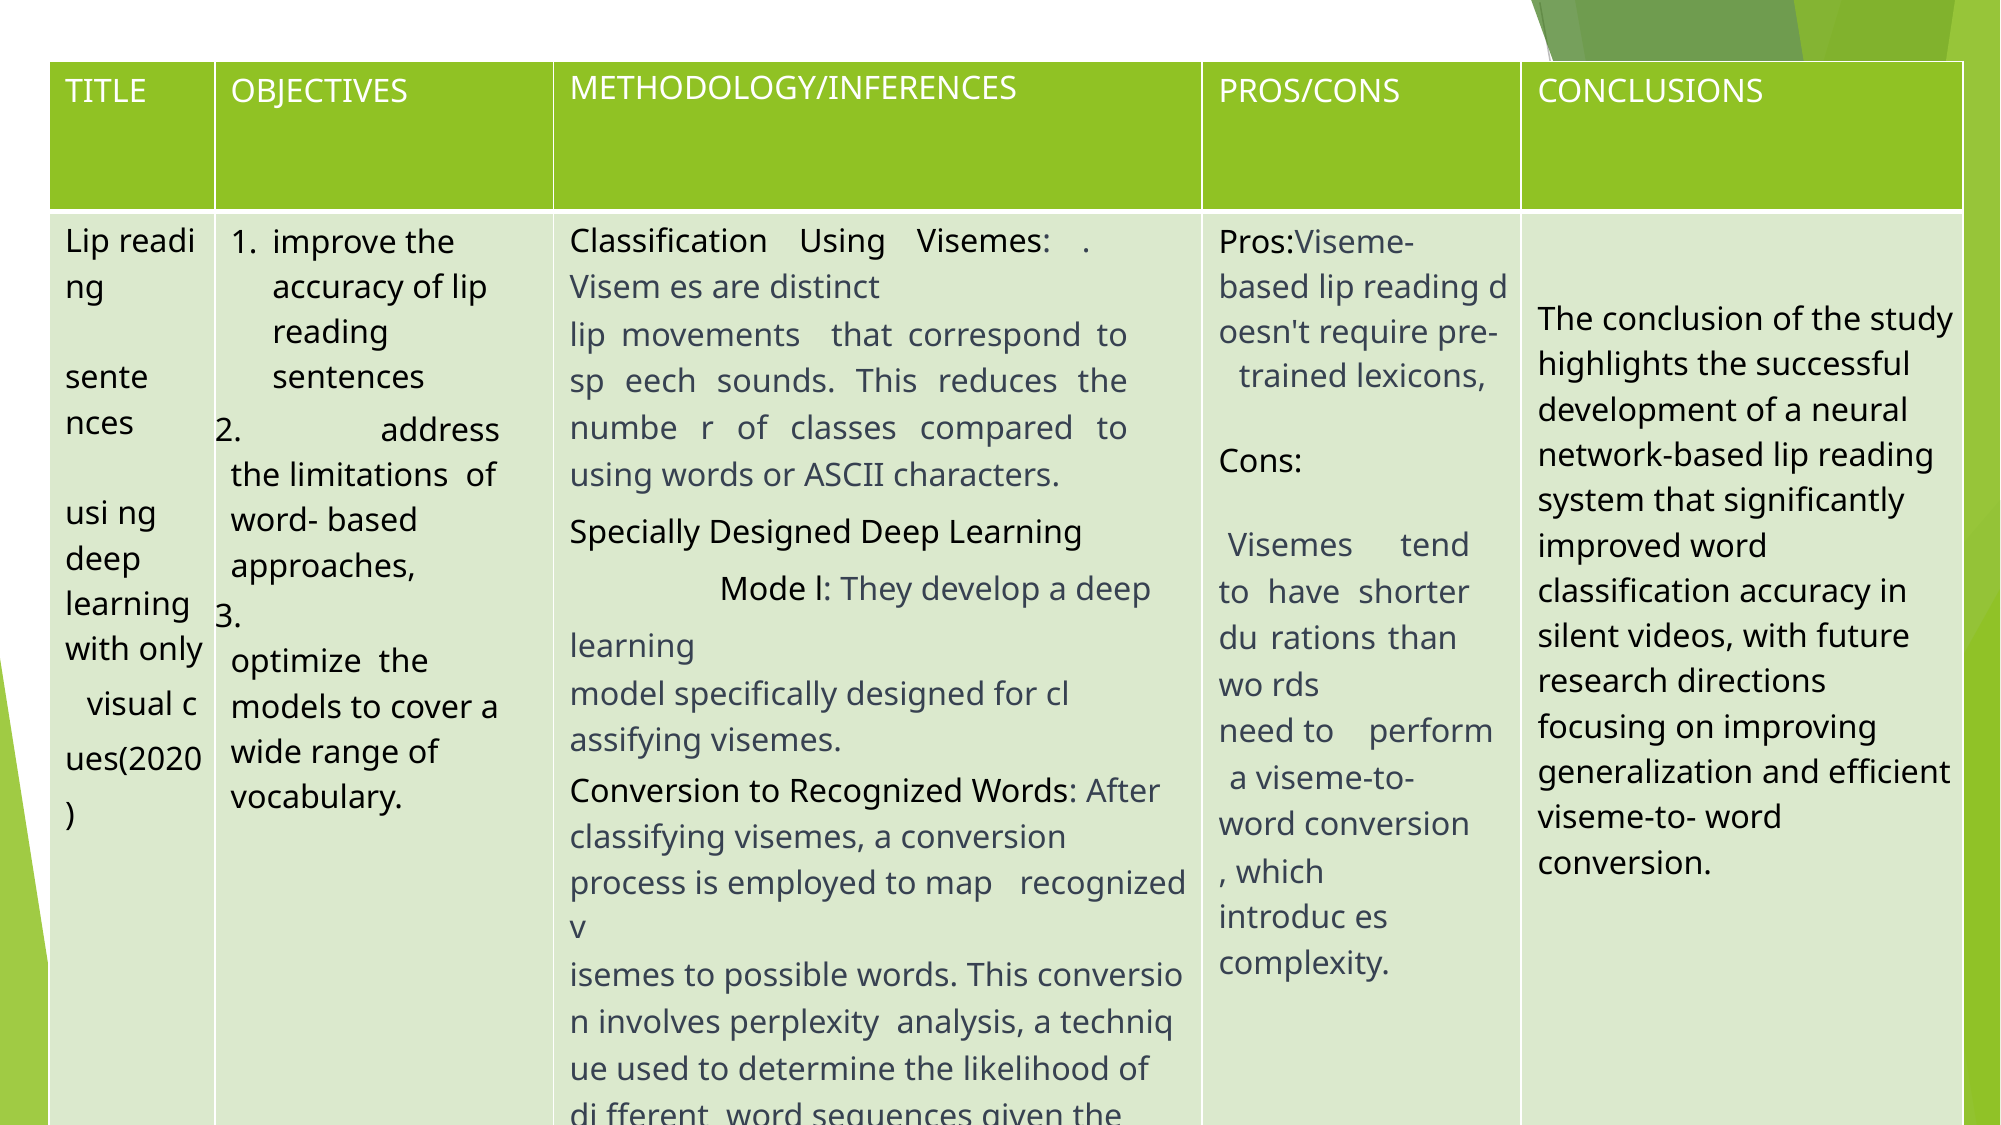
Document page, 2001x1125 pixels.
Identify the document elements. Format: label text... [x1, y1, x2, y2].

table_header CONCLUSIONS [1522, 62, 1962, 209]
table_header OBJECTIVES [216, 62, 553, 209]
table_header METHODOLOGY/INFERENCES [554, 62, 1201, 209]
table_cell Pros:Viseme- based lip reading d oesn't require pre- trained lexicons, Cons: Visemes tend to have shorter du rations than wo rds need to perform a viseme-to- word conversion , which introduc es complexity. [1203, 214, 1520, 1125]
table_cell The conclusion of the study highlights the successful development of a neural network-based lip reading system that significantly improved word classification accuracy in silent videos, with future research directions focusing on improving generalization and efficient viseme-to- word conversion. [1522, 214, 1962, 1125]
table_header TITLE [50, 62, 214, 209]
table_cell Lip readi ng sente nces usi ng deep learning with only visual c ues(2020) [50, 214, 214, 1125]
table_header PROS/CONS [1203, 62, 1520, 209]
table_cell improve the accuracy of lip reading sentences address the limitations of word- based approaches, optimize the models to cover a wide range of vocabulary. [216, 214, 553, 1125]
table_cell Classification Using Visemes: . Visem es are distinct lip movements that correspond to sp eech sounds. This reduces the numbe r of classes compared to using words or ASCII characters. Specially Designed Deep Learning Mode l: They develop a deep learning model specifically designed for cl assifying visemes. Conversion to Recognized Words: After classifying visemes, a conversion process is employed to map recognized v isemes to possible words. This conversio n involves perplexity analysis, a techniq ue used to determine the likelihood of di fferent word sequences given the observ ed visemes. [554, 214, 1201, 1125]
